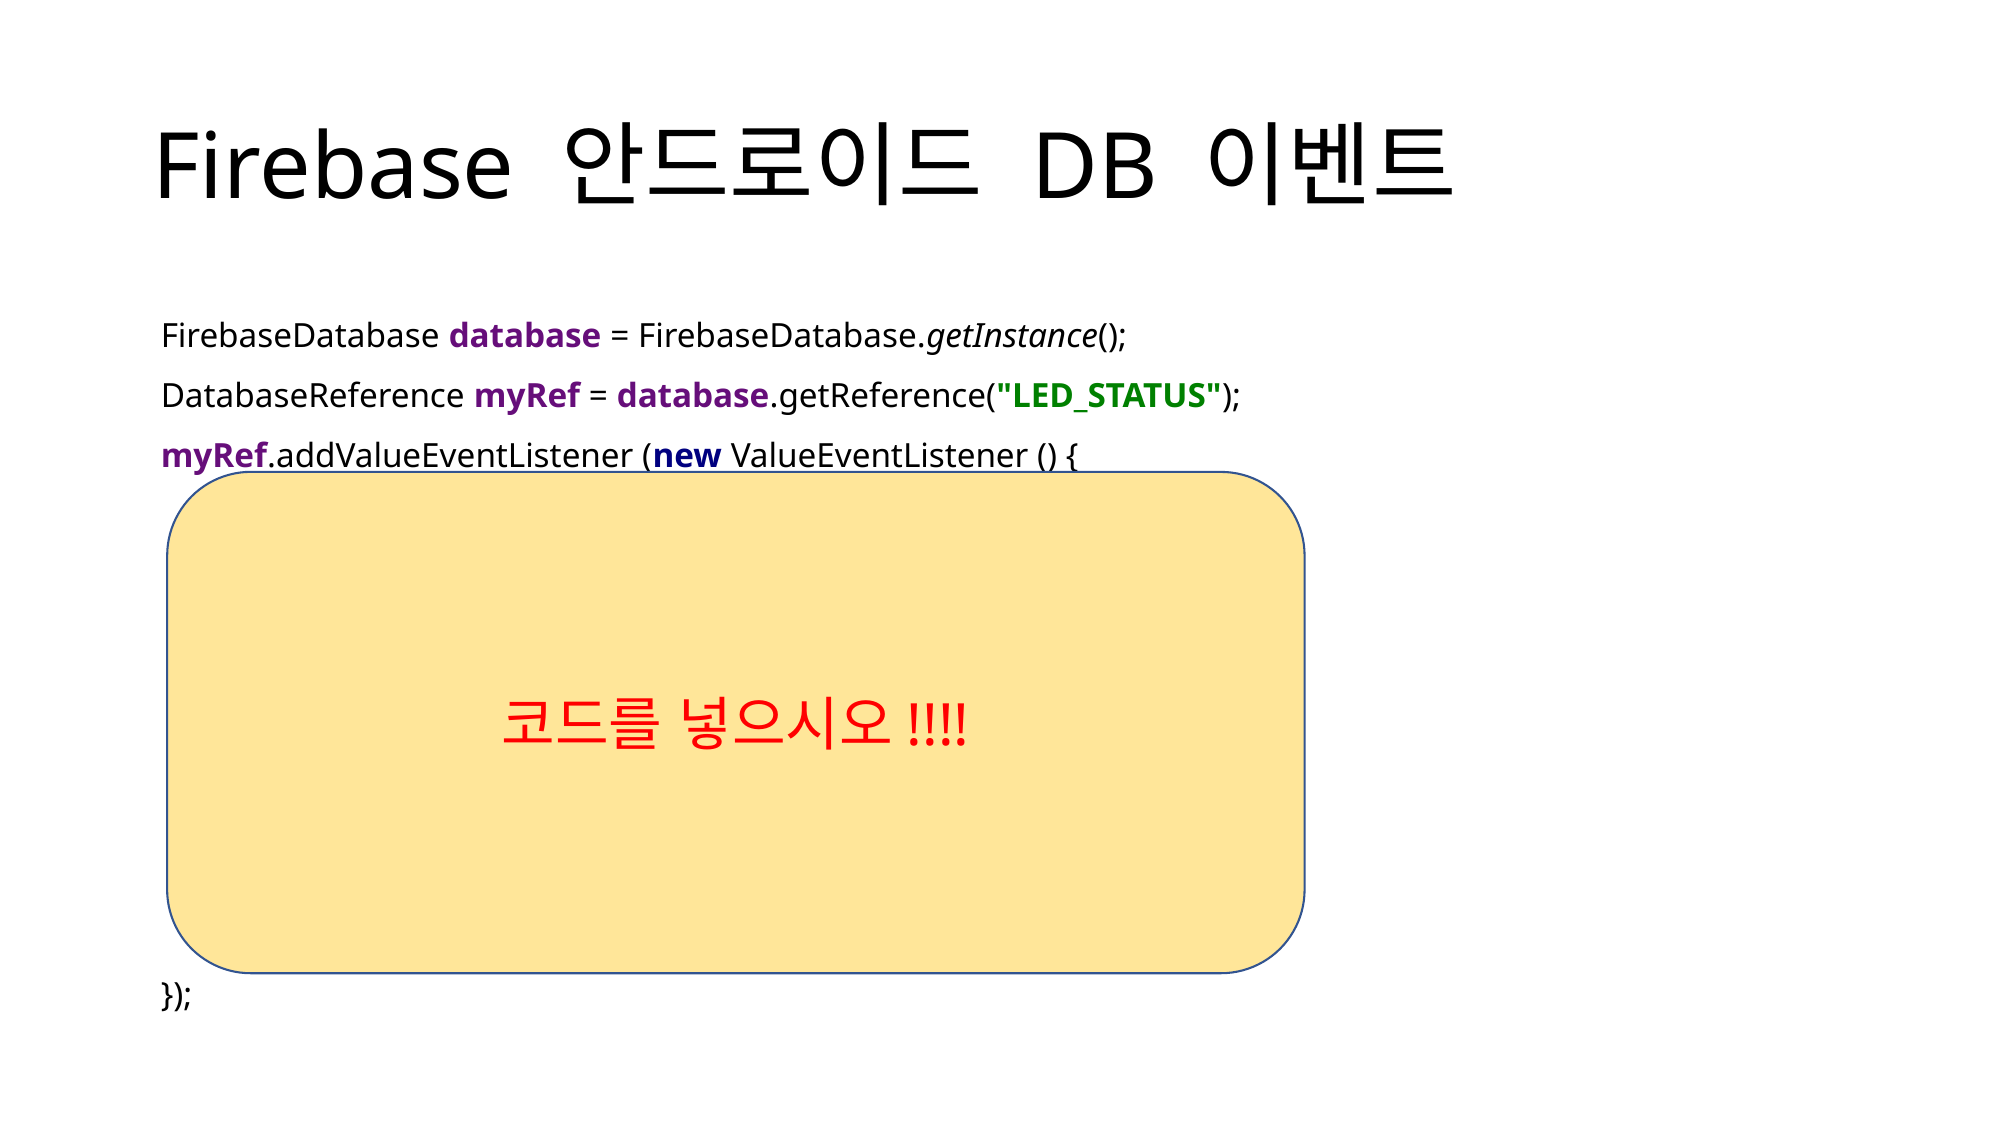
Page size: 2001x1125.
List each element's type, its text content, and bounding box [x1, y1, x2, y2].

text_box 코드를 넣으시오!!!! [166, 470, 1306, 975]
title Firebase 안드로이드 DB 이벤트 [137, 59, 1863, 278]
list FirebaseDatabase database = FirebaseDatabase.getInstance(); DatabaseReference myRef = database.getReference("LED_STATUS"); myRef.addValueEventListener (new ValueEventListener () { @Override public void onDataChange(@NonNull DataSnapshot dataSnapshot) { String ledState = dataSnapshot.getValue (String.class); textView.setText ("LED is " + ledState); } @Override public void onCancelled(@NonNull DatabaseError databaseError) { } }); [145, 286, 1871, 1116]
